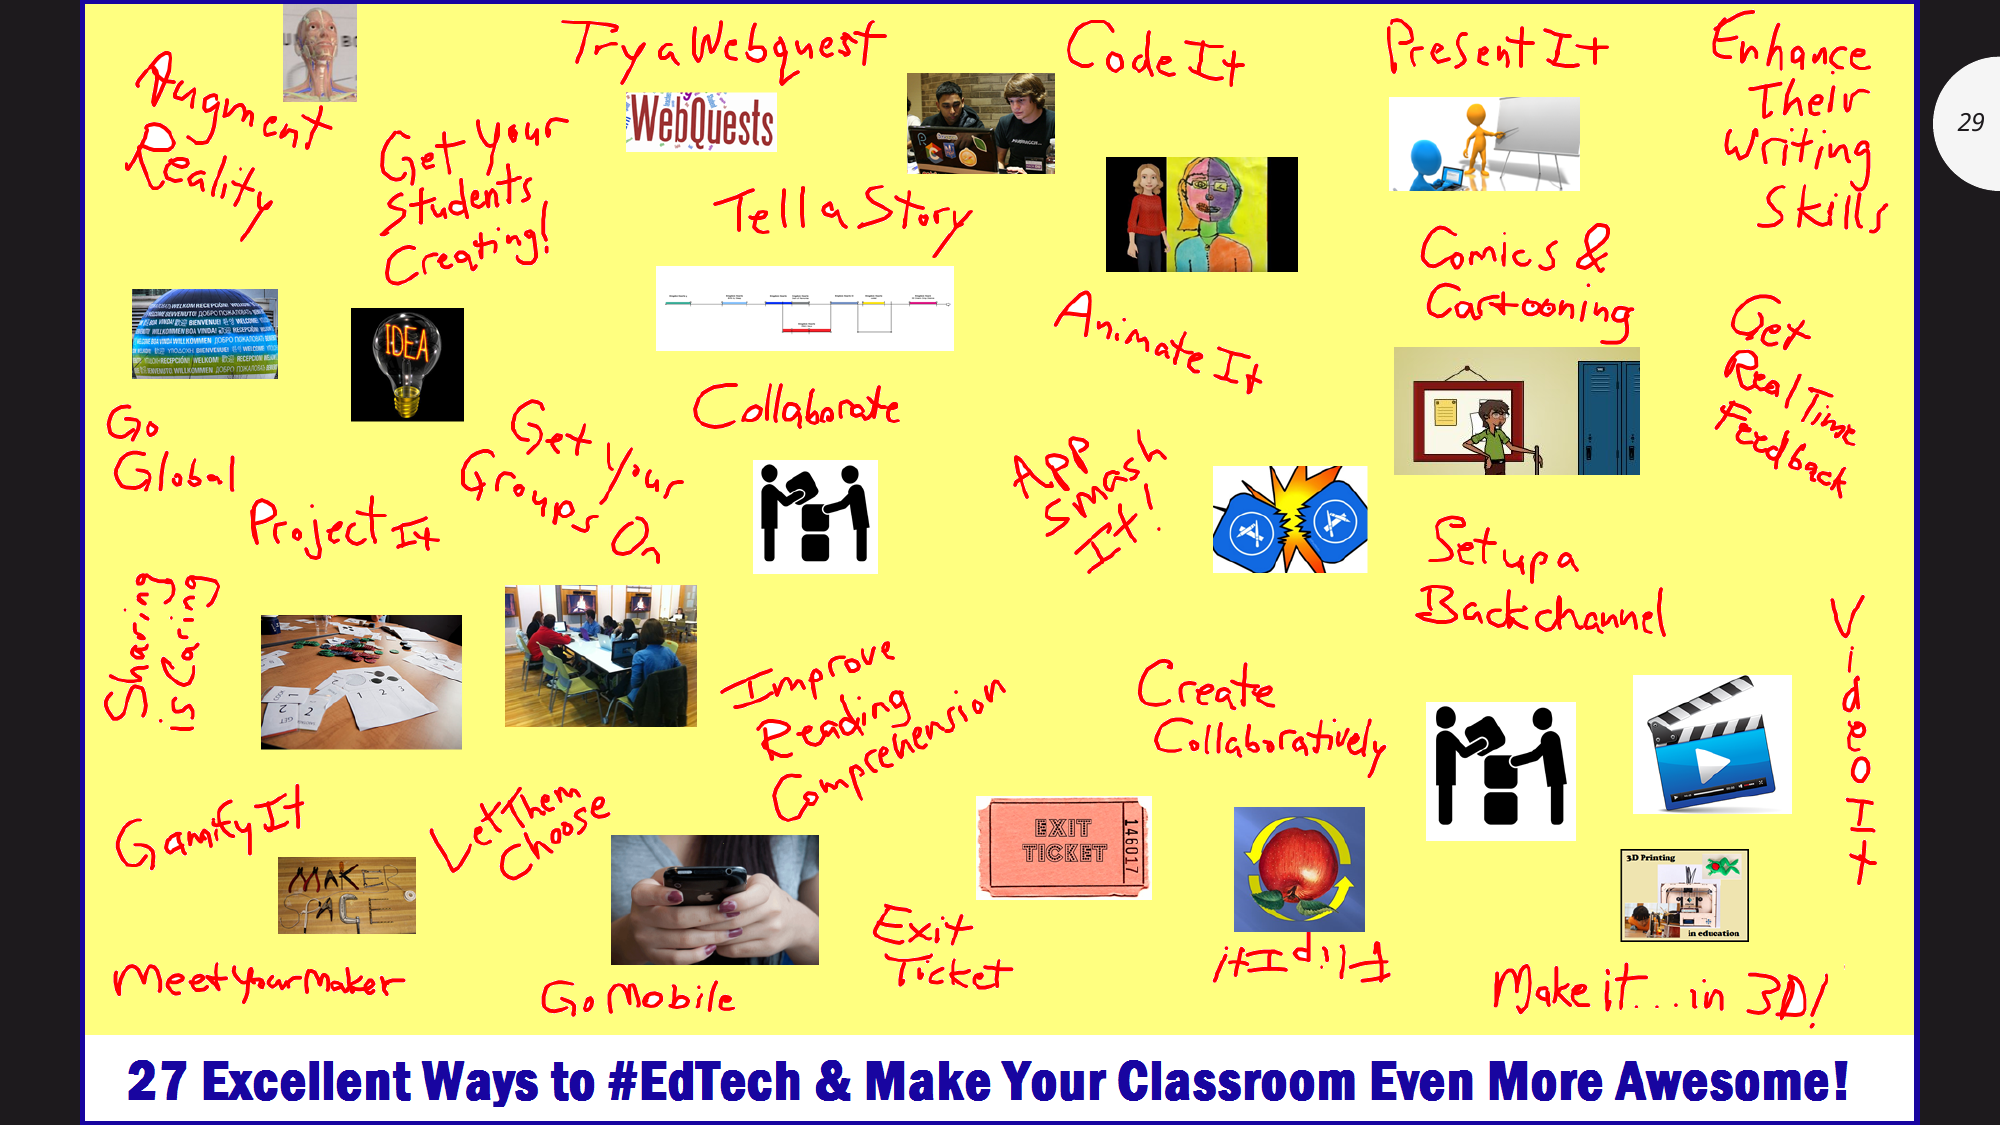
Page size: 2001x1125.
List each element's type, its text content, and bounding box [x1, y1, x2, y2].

slide_number 29 [1933, 93, 2000, 154]
picture [80, 0, 1920, 1125]
